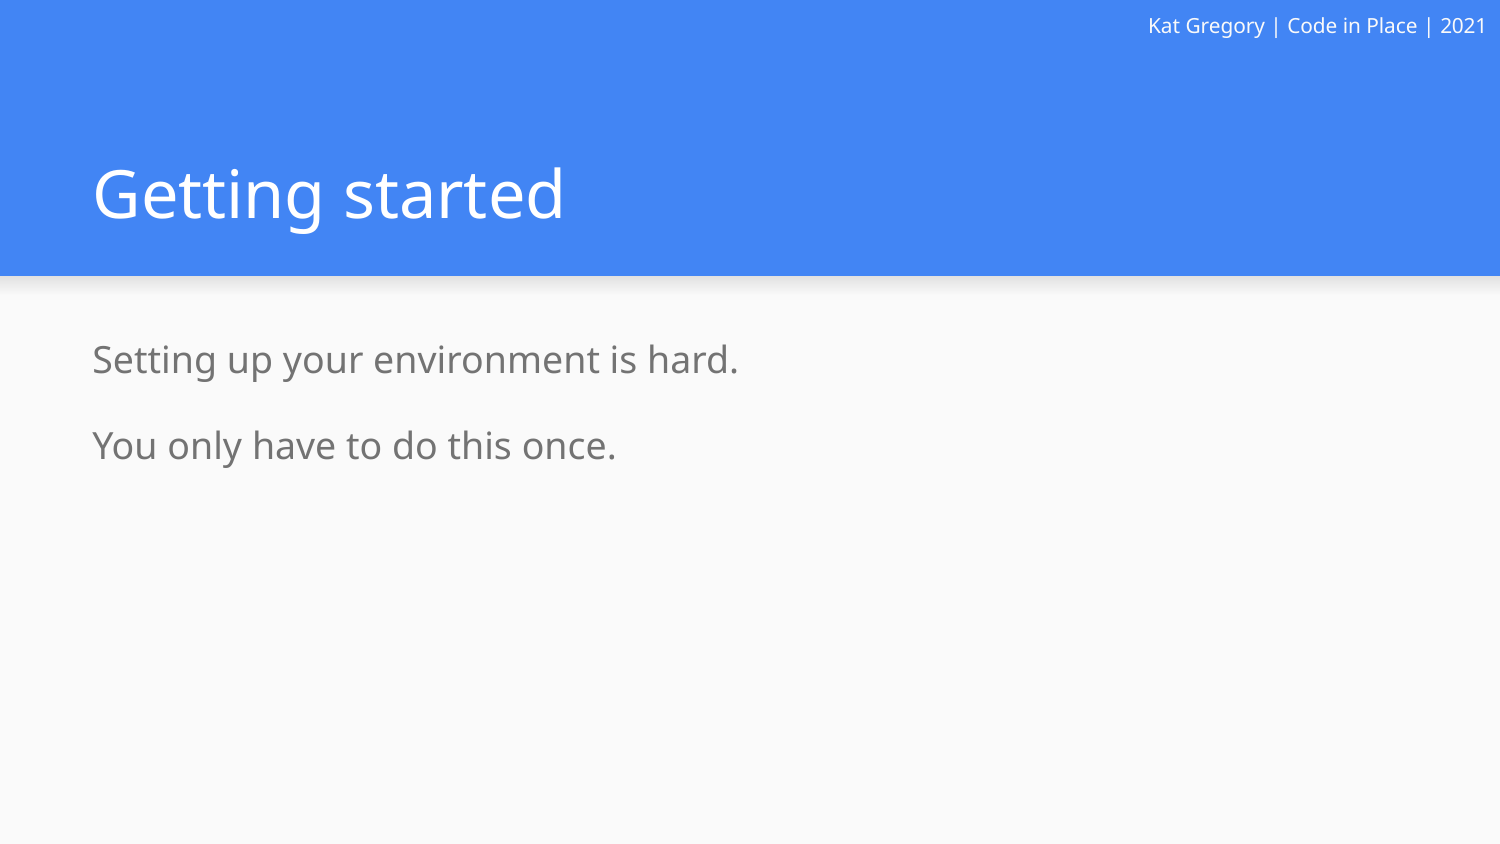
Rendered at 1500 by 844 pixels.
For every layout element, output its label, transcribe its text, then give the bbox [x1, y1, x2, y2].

list Setting up your environment is hard. You only have to do this once. [77, 314, 1427, 760]
title Getting started [77, 121, 1427, 248]
text_box Kat Gregory | Code in Place | 2021 [2, 0, 1500, 40]
